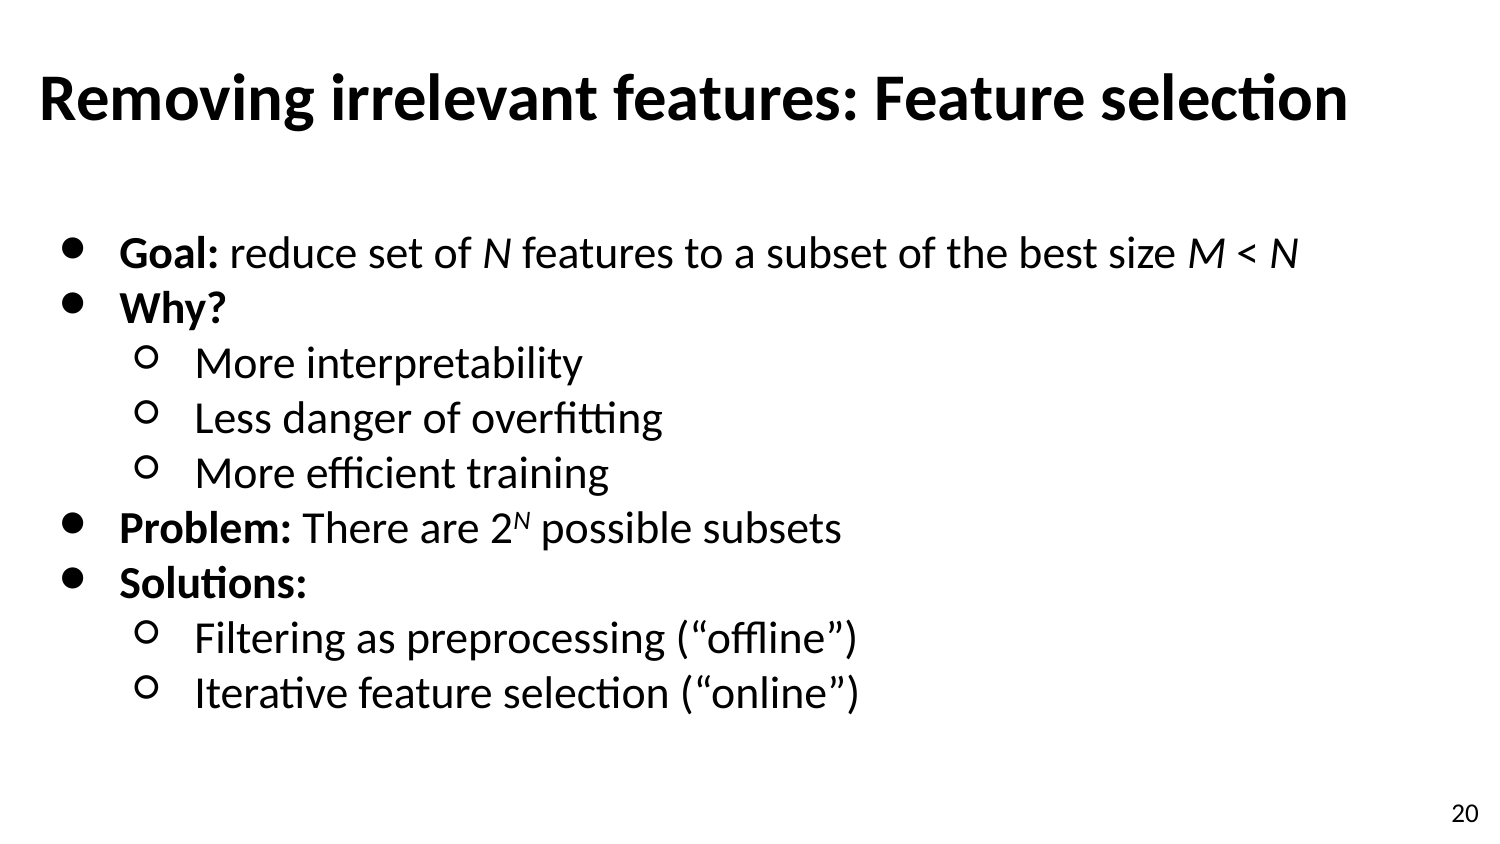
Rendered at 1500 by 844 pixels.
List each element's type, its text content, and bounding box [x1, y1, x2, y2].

list Goal: reduce set of N features to a subset of the best size M < N Why? More interpretability Less danger of overfitting More efficient training Problem: There are 2N possible subsets Solutions: Filtering as preprocessing (“offline”) Iterative feature selection (“online”) [29, 215, 1412, 834]
slide_number ‹#› [1403, 779, 1494, 844]
title Removing irrelevant features: Feature selection [24, 37, 1388, 150]
